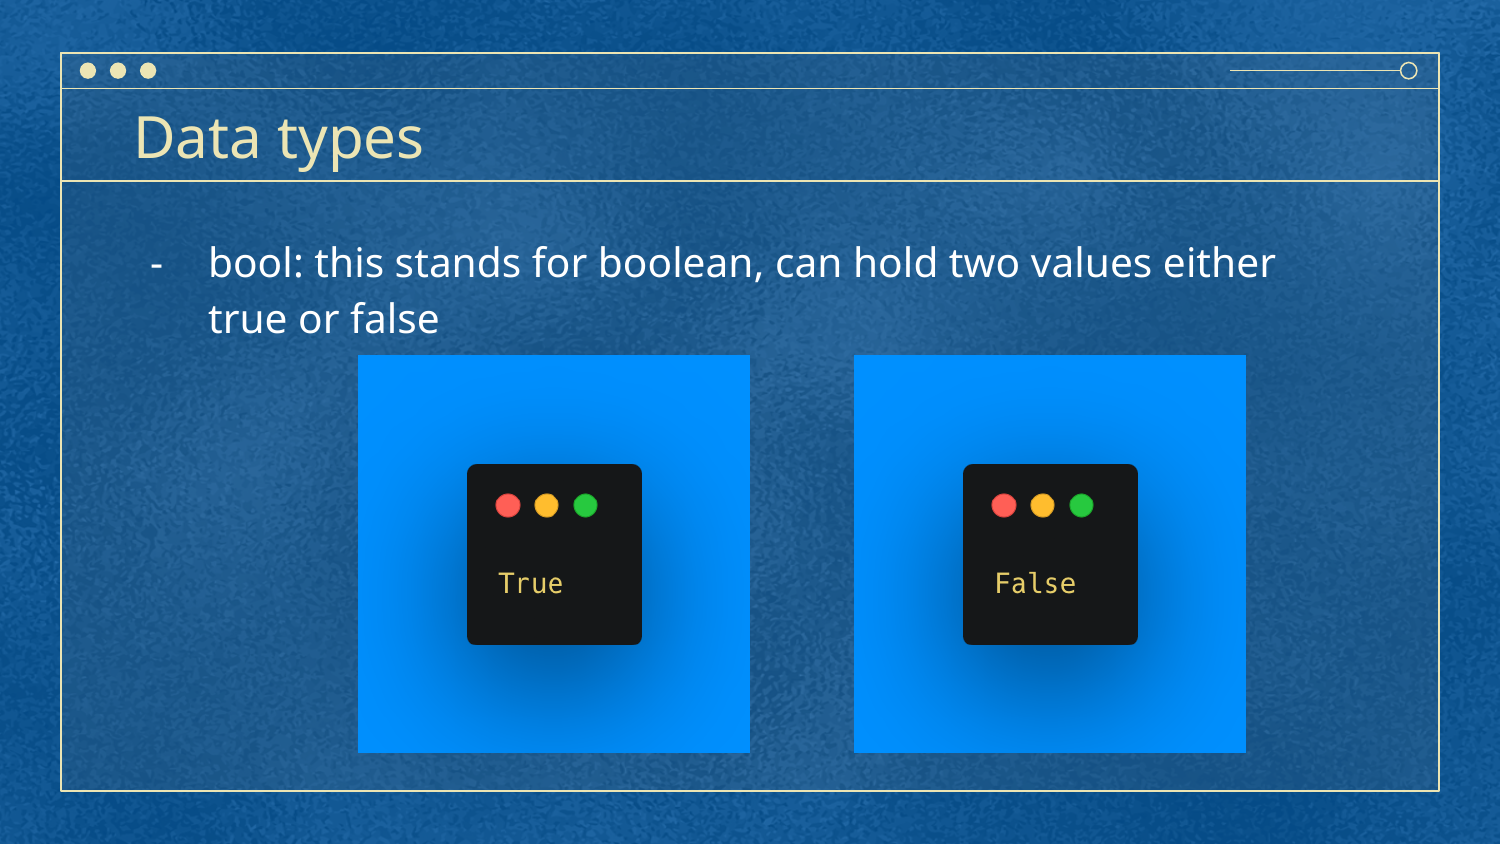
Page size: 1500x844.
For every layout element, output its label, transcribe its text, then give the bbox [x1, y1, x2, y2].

title Data types [118, 88, 1382, 182]
list bool: this stands for boolean, can hold two values either true or false [118, 214, 1382, 753]
picture [853, 354, 1247, 753]
picture [358, 354, 751, 753]
